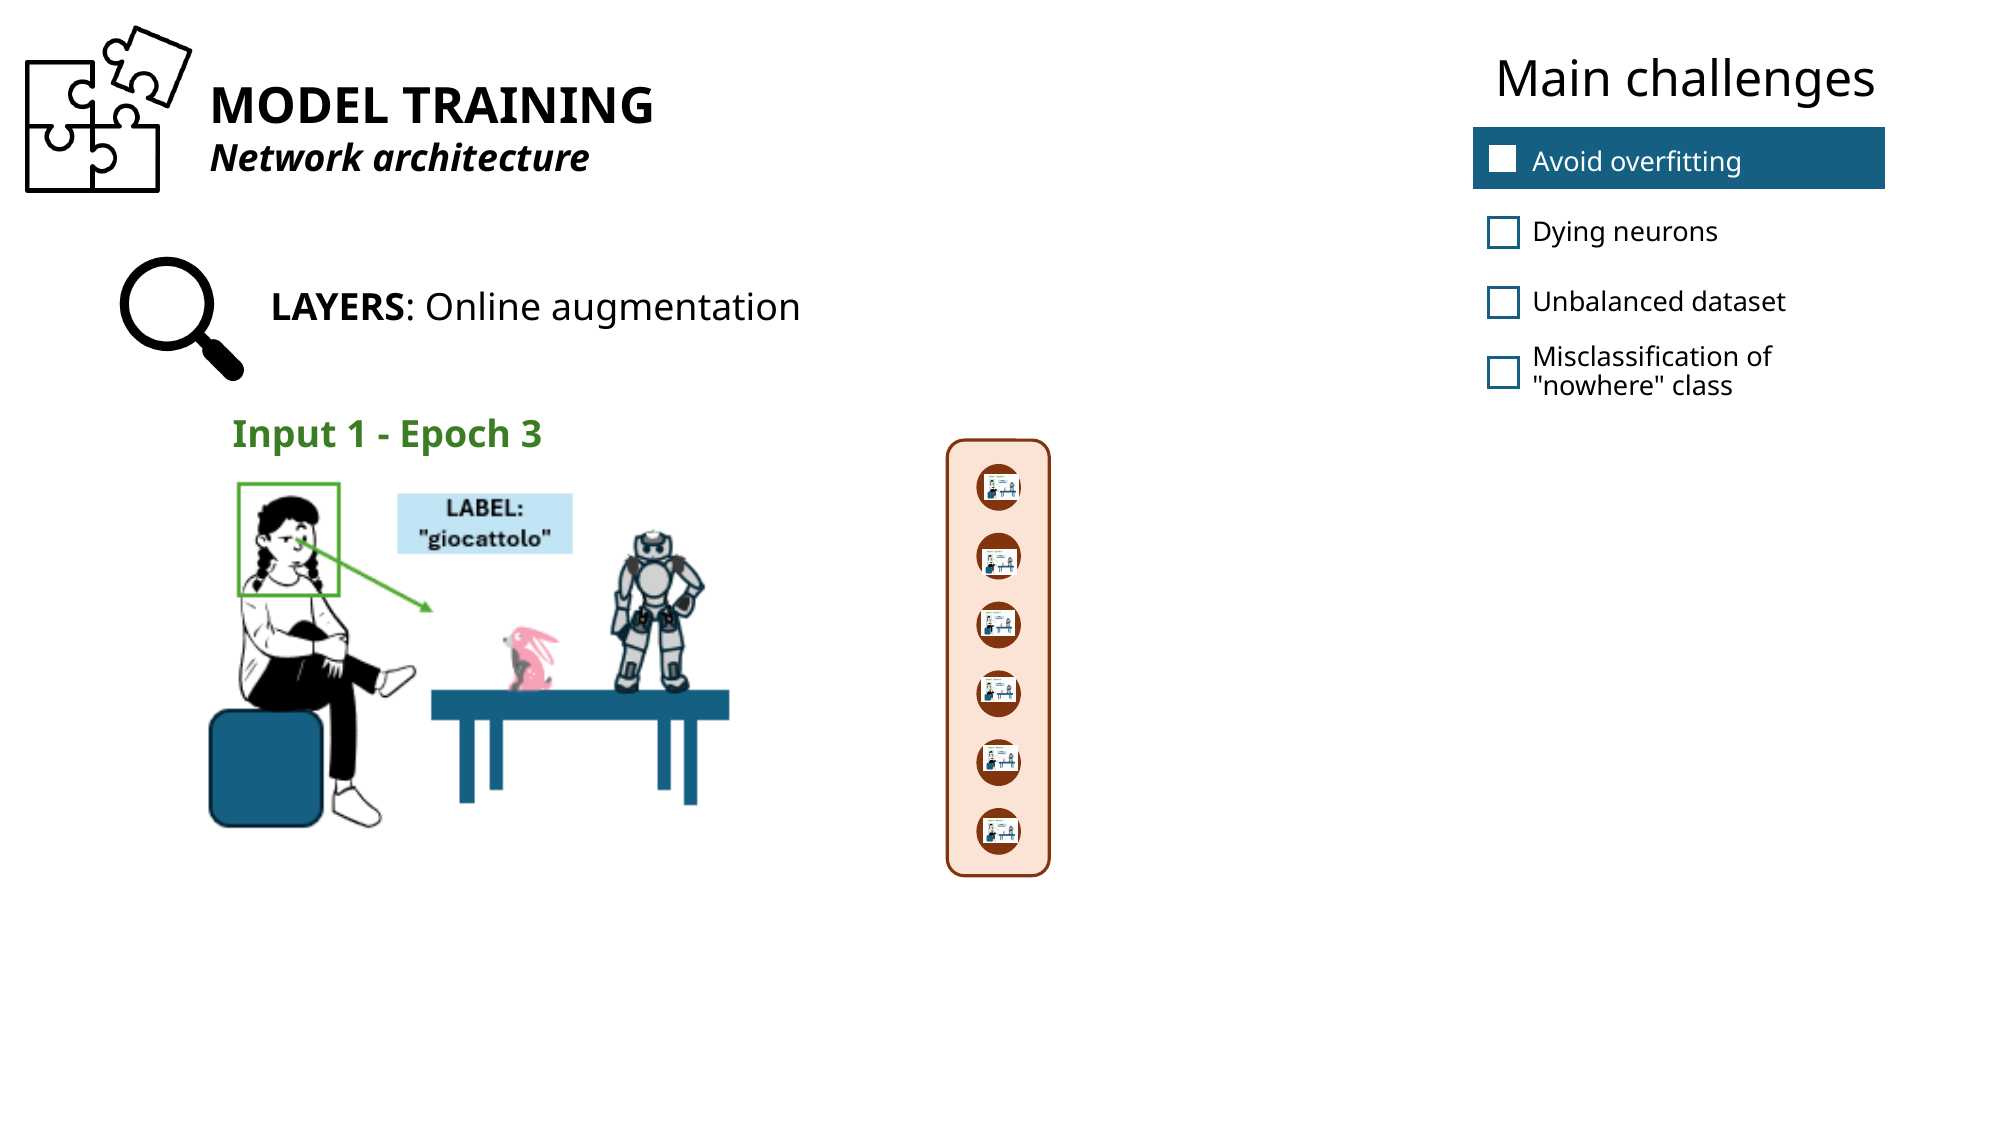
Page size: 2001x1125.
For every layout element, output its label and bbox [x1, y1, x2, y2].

picture [144, 457, 758, 849]
text_box [217, 66, 701, 187]
text_box [946, 439, 1050, 877]
picture [980, 676, 1016, 703]
picture [106, 243, 258, 395]
picture [982, 548, 1017, 575]
text_box [217, 403, 632, 457]
text_box [1190, 0, 2000, 409]
picture [0, 0, 217, 220]
picture [983, 745, 1018, 772]
picture [983, 474, 1019, 501]
picture [983, 817, 1019, 844]
text_box [258, 275, 923, 336]
picture [980, 609, 1016, 636]
